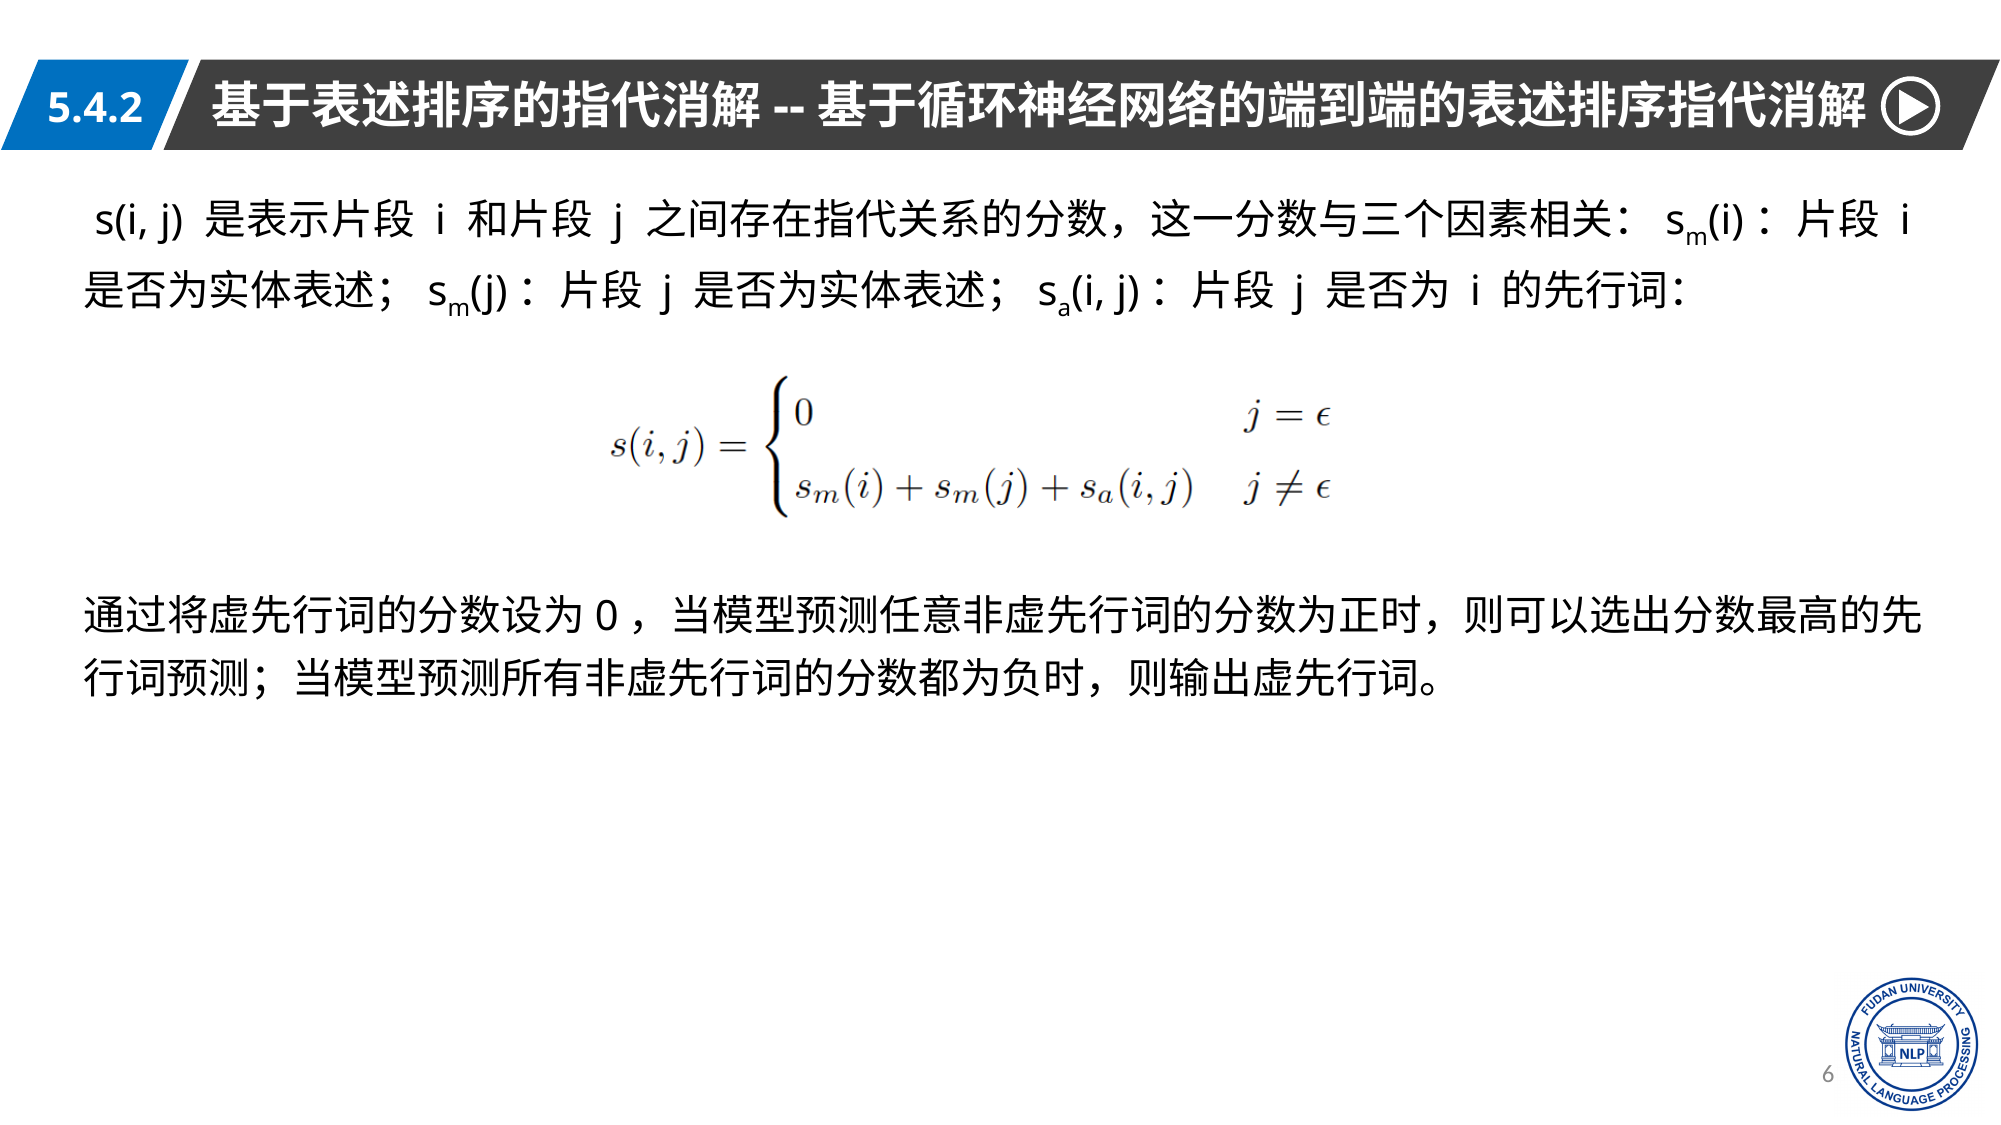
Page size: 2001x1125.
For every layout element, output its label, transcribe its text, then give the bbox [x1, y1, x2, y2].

text_box [32, 59, 189, 120]
text_box [1, 89, 157, 150]
text_box 通过将虚先行词的分数设为0，当模型预测任意非虚先行词的分数为正时，则可以选出分数最高的先行词预测；当模型预测所有非虚先行词的分数都为负时，则输出虚先行词。 [68, 569, 1938, 710]
picture [1834, 972, 1985, 1117]
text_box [1883, 78, 1939, 134]
slide_number 60 [1412, 1042, 1863, 1103]
text_box 5.4.2 [26, 73, 164, 138]
text_box [163, 59, 2000, 150]
picture [601, 350, 1366, 536]
text_box 基于表述排序的指代消解--基于循环神经网络的端到端的表述排序指代消解 [196, 66, 1930, 142]
text_box s(i, j) 是表示片段 i 和片段 j 之间存在指代关系的分数，这一分数与三个因素相关：sm(i)：片段 i 是否为实体表述；sm(j)：片段 j 是否为实体表述；sa(i, j)：片段 j 是否为 i 的先行词： [68, 171, 1926, 329]
